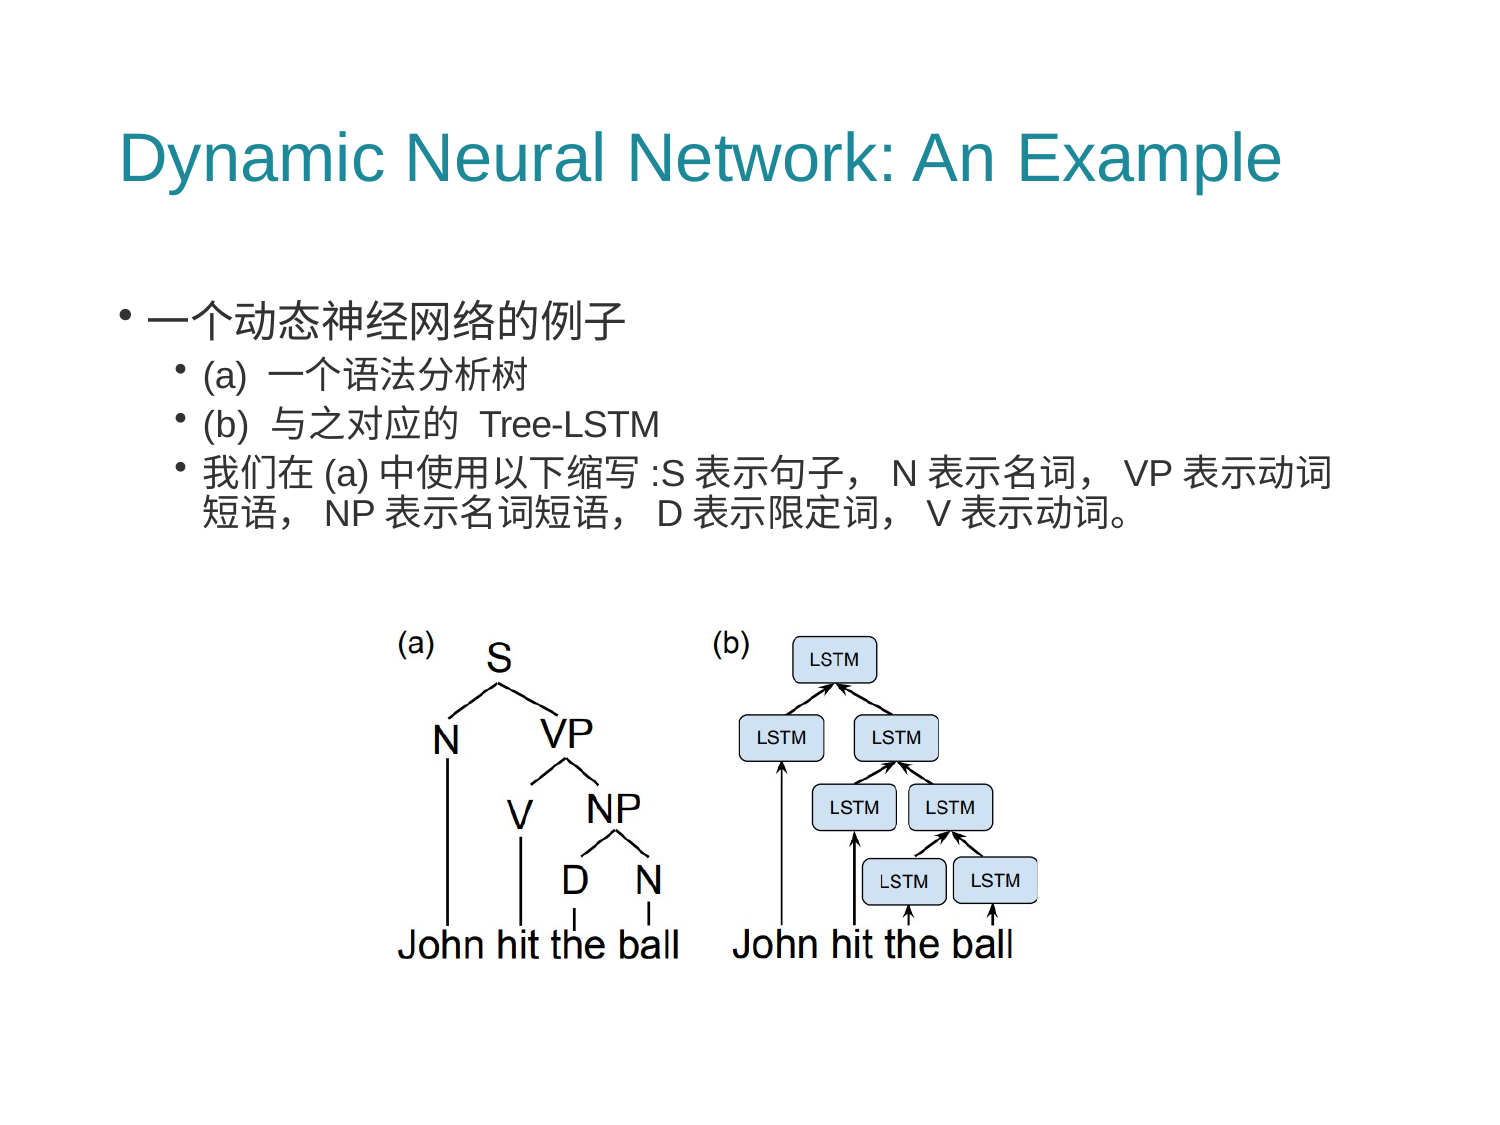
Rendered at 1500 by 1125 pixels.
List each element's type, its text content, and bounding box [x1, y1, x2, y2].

title Dynamic Neural Network: An Example [116, 109, 1287, 286]
text_box [397, 630, 1038, 959]
text_box 一个动态神经网络的例子 (a) 一个语法分析树 (b) 与之对应的 Tree-LSTM 我们在(a)中使用以下缩写:S表示句子，N表示名词，VP表示动词短语，NP表示名词短语，D表示限定词，V表示动词。 [116, 286, 1353, 535]
